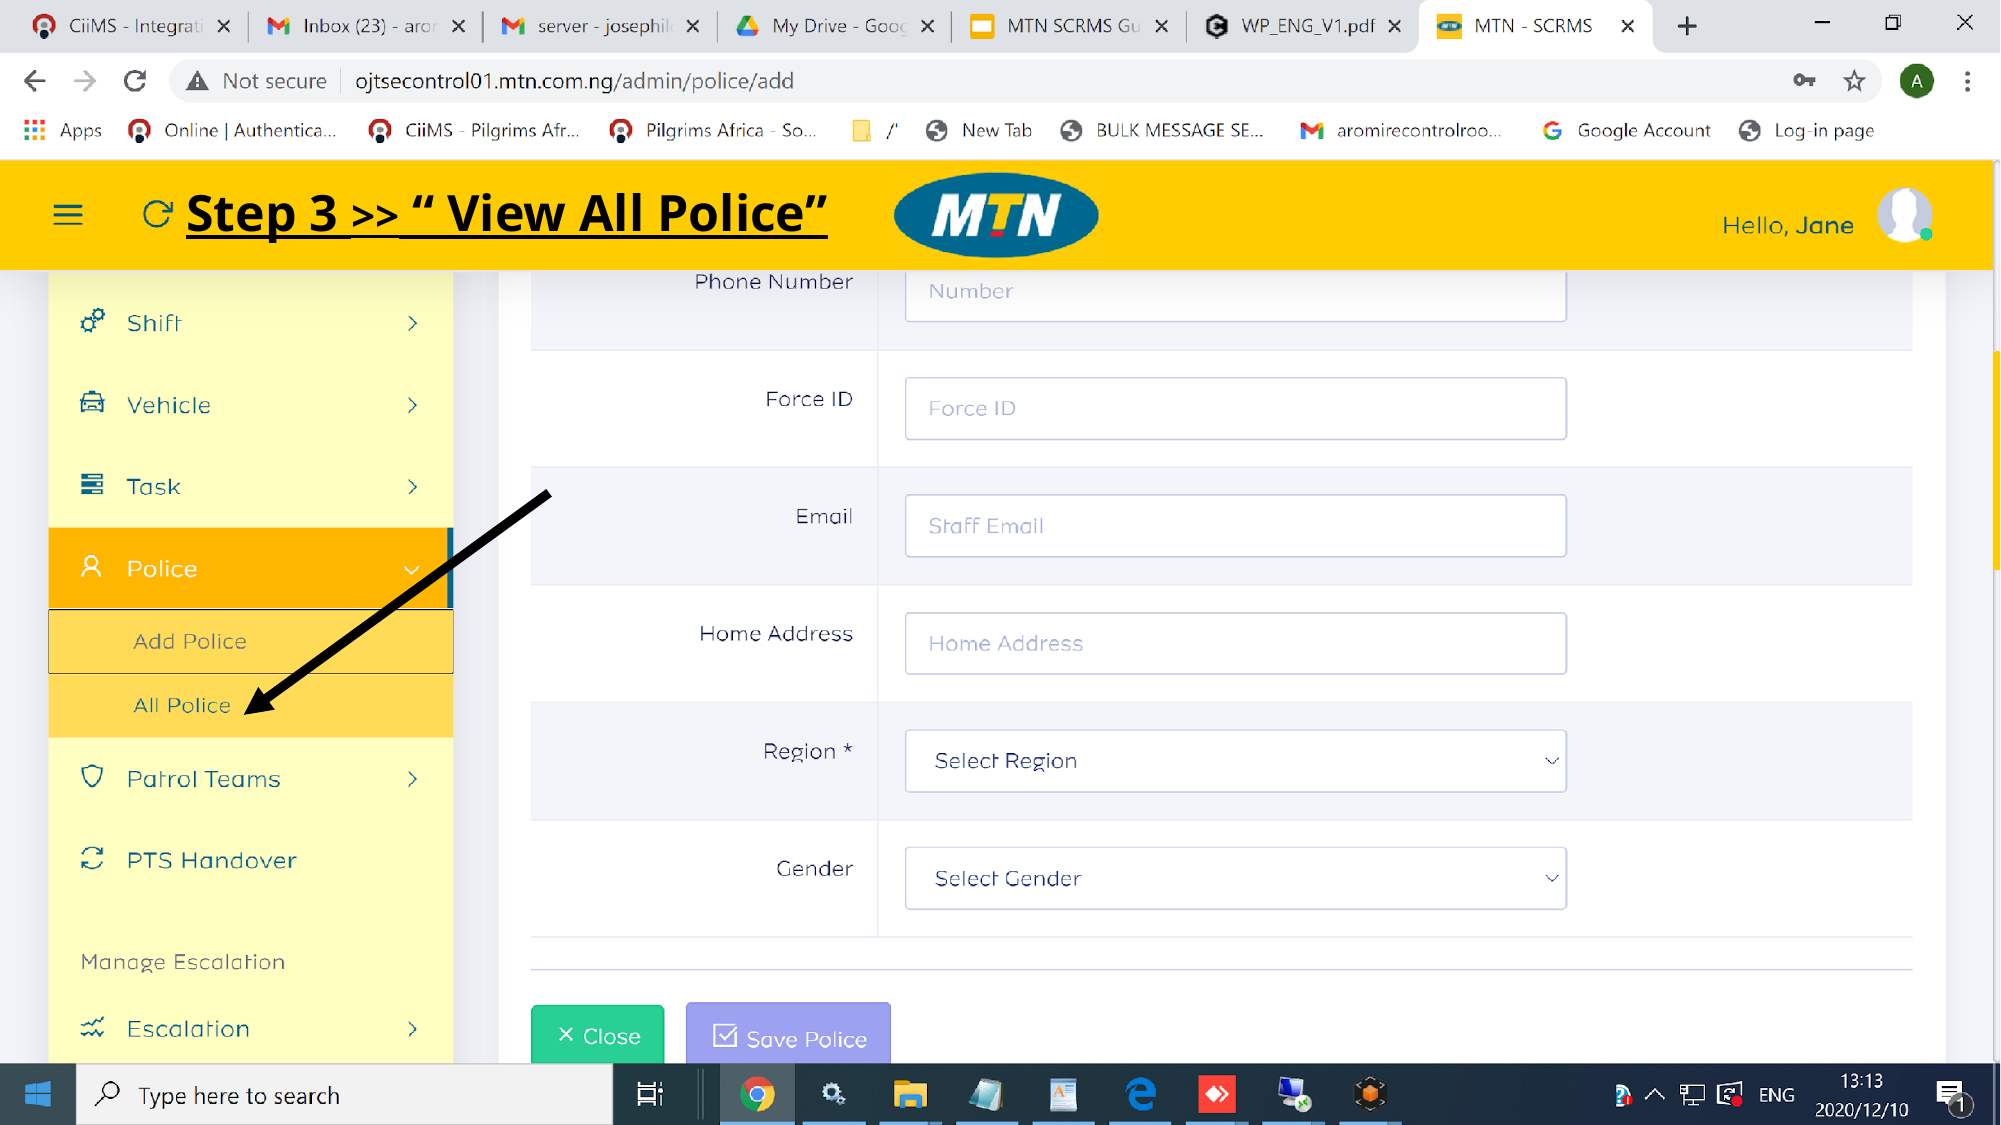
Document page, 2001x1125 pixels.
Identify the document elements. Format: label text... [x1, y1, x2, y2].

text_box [243, 492, 550, 716]
picture [0, 0, 2001, 1125]
text_box Step 3 >> “ View All Police” [171, 174, 1021, 249]
